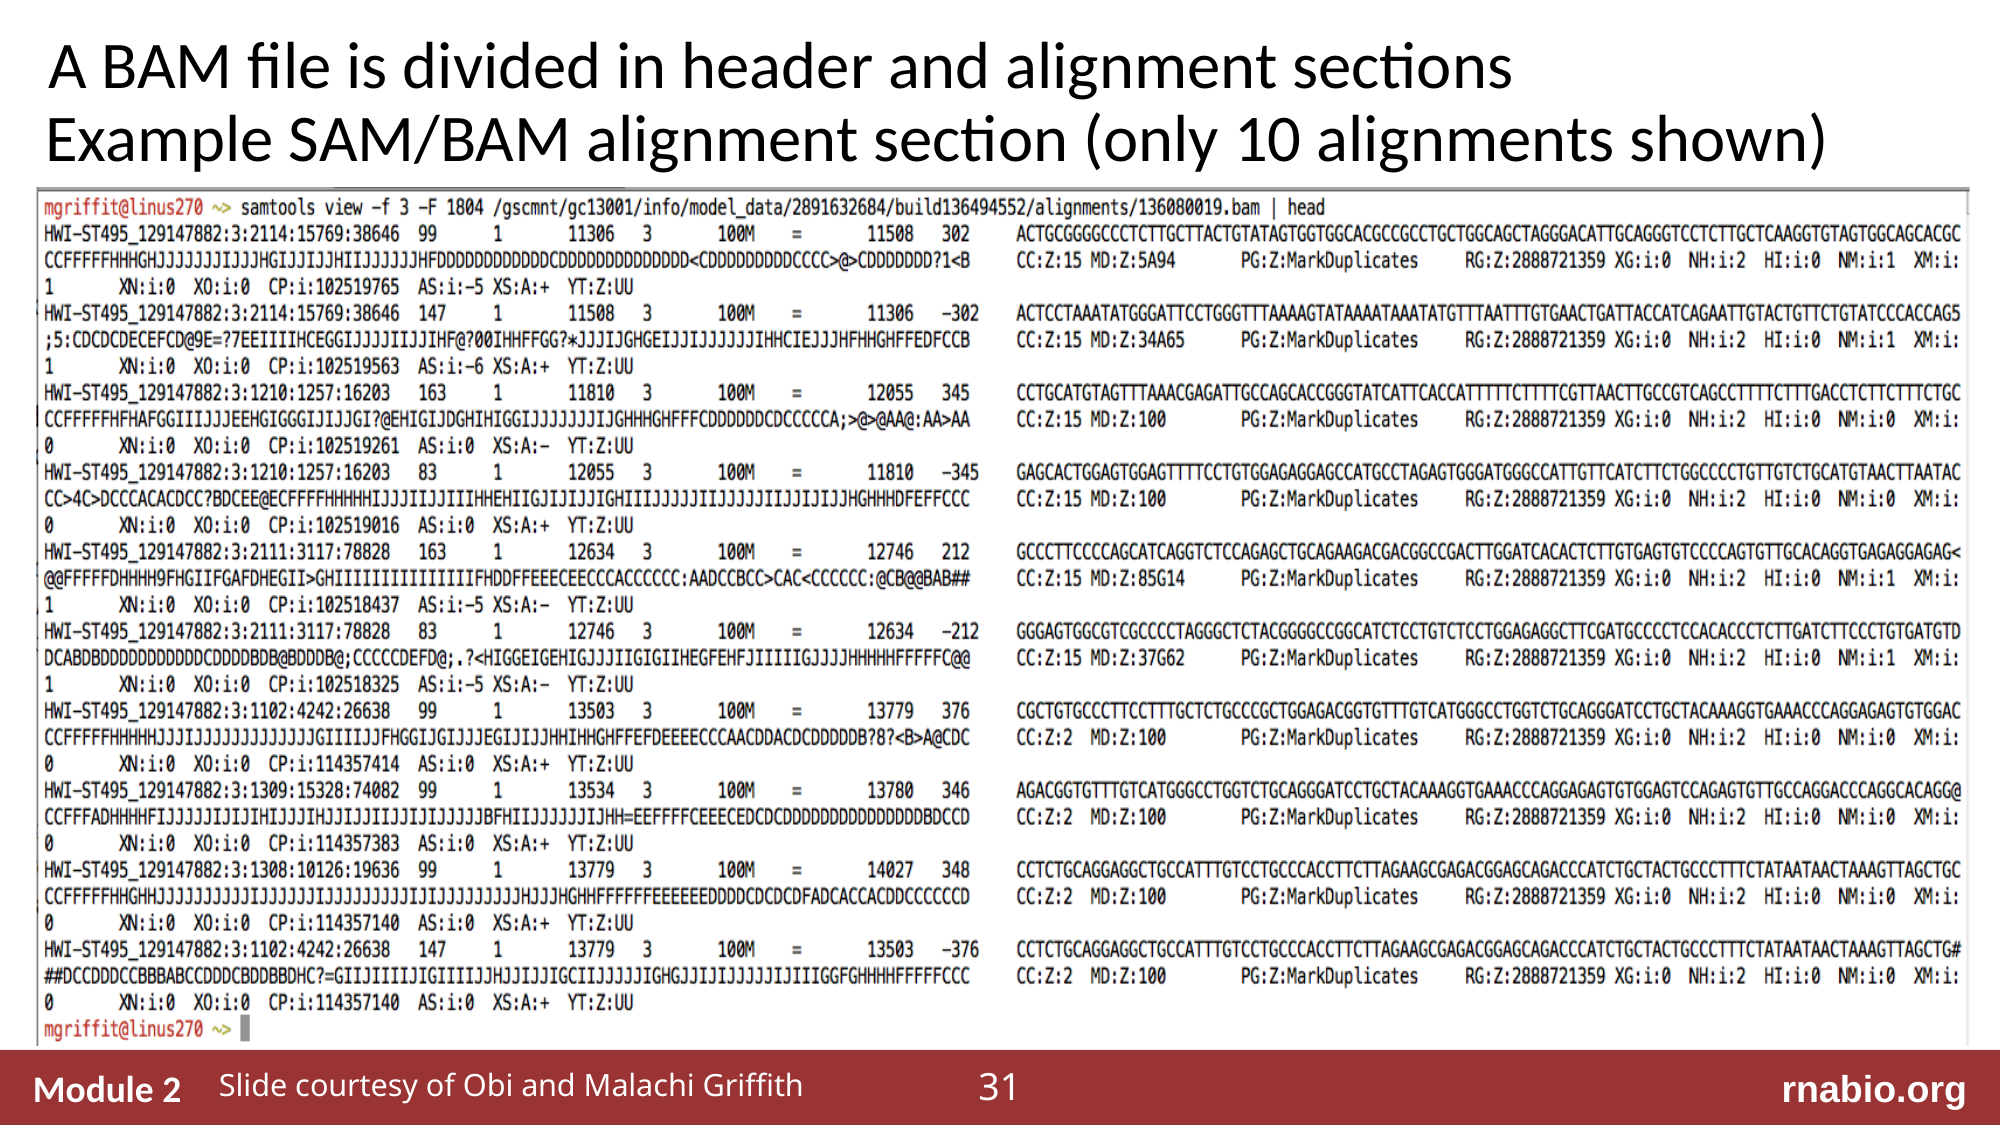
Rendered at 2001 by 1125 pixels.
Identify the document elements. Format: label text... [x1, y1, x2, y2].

title A BAM file is divided in header and alignment sections [33, 15, 1973, 87]
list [36, 183, 1970, 1046]
text_box Example SAM/BAM alignment section (only 10 alignments shown) [30, 87, 2000, 183]
text_box Slide courtesy of Obi and Malachi Griffith [204, 1058, 1105, 1110]
